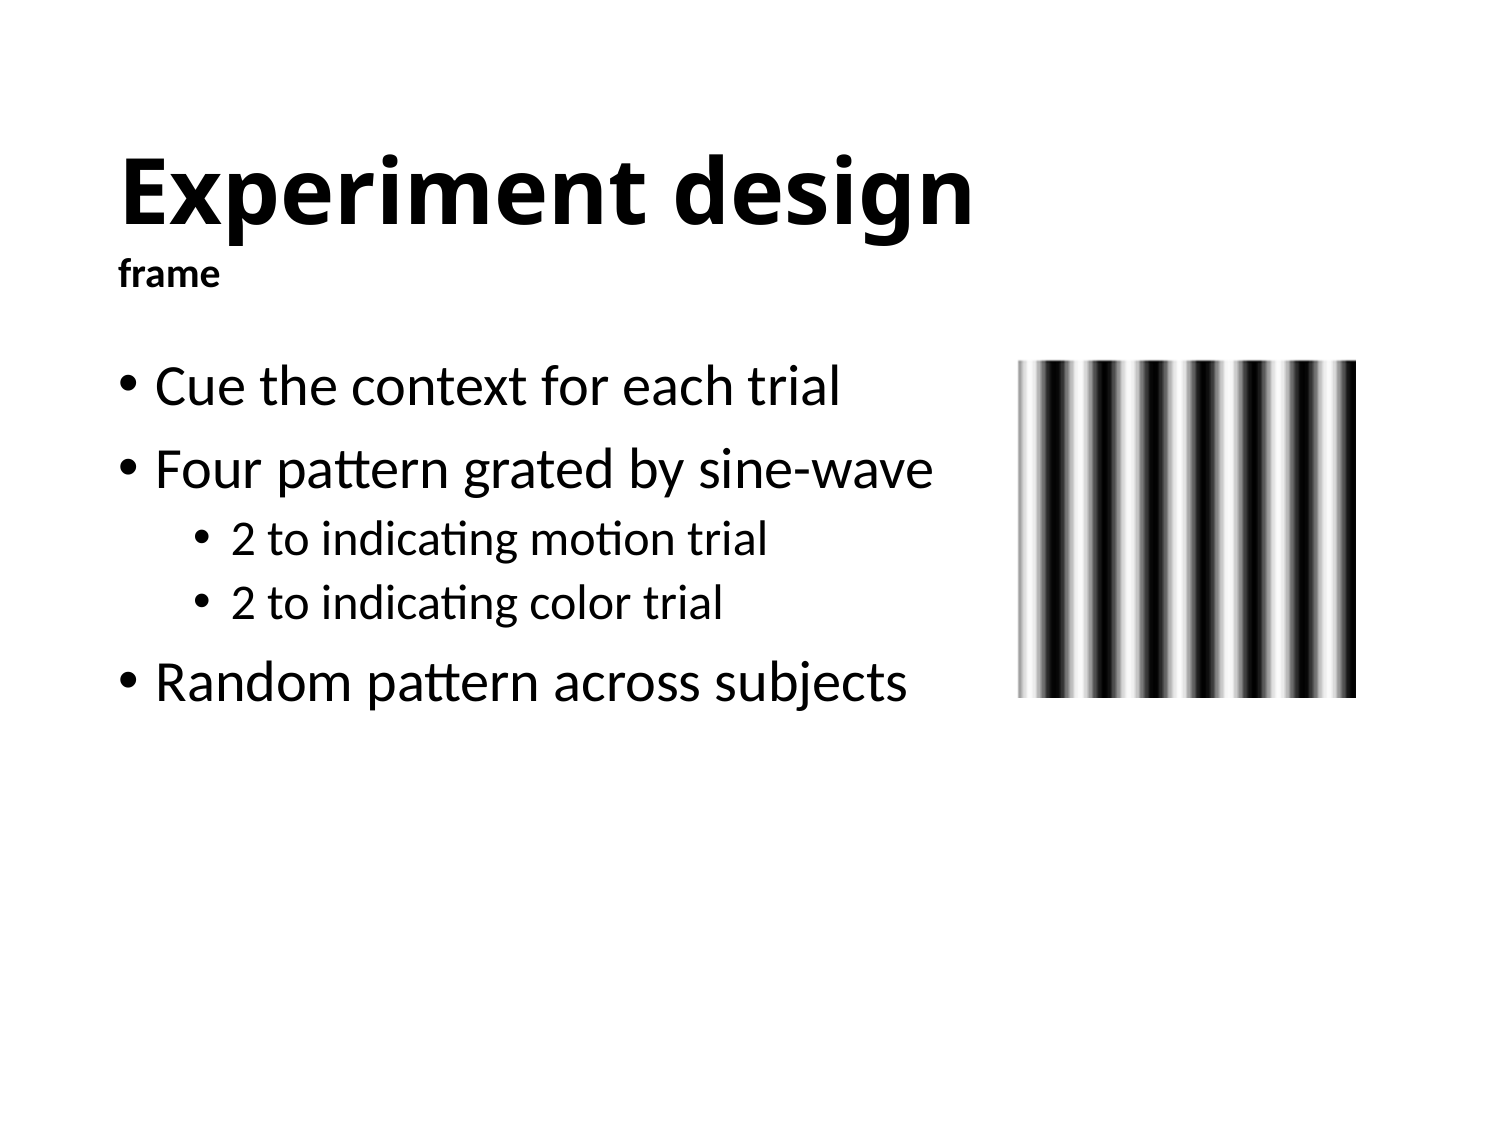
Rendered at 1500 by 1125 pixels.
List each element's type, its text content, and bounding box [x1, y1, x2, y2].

list frame [103, 244, 1397, 318]
list Cue the context for each trial Four pattern grated by sine-wave 2 to indicating motion trial 2 to indicating color trial Random pattern across subjects [103, 347, 1397, 974]
title Experiment design [103, 85, 1397, 244]
picture [1006, 347, 1356, 698]
